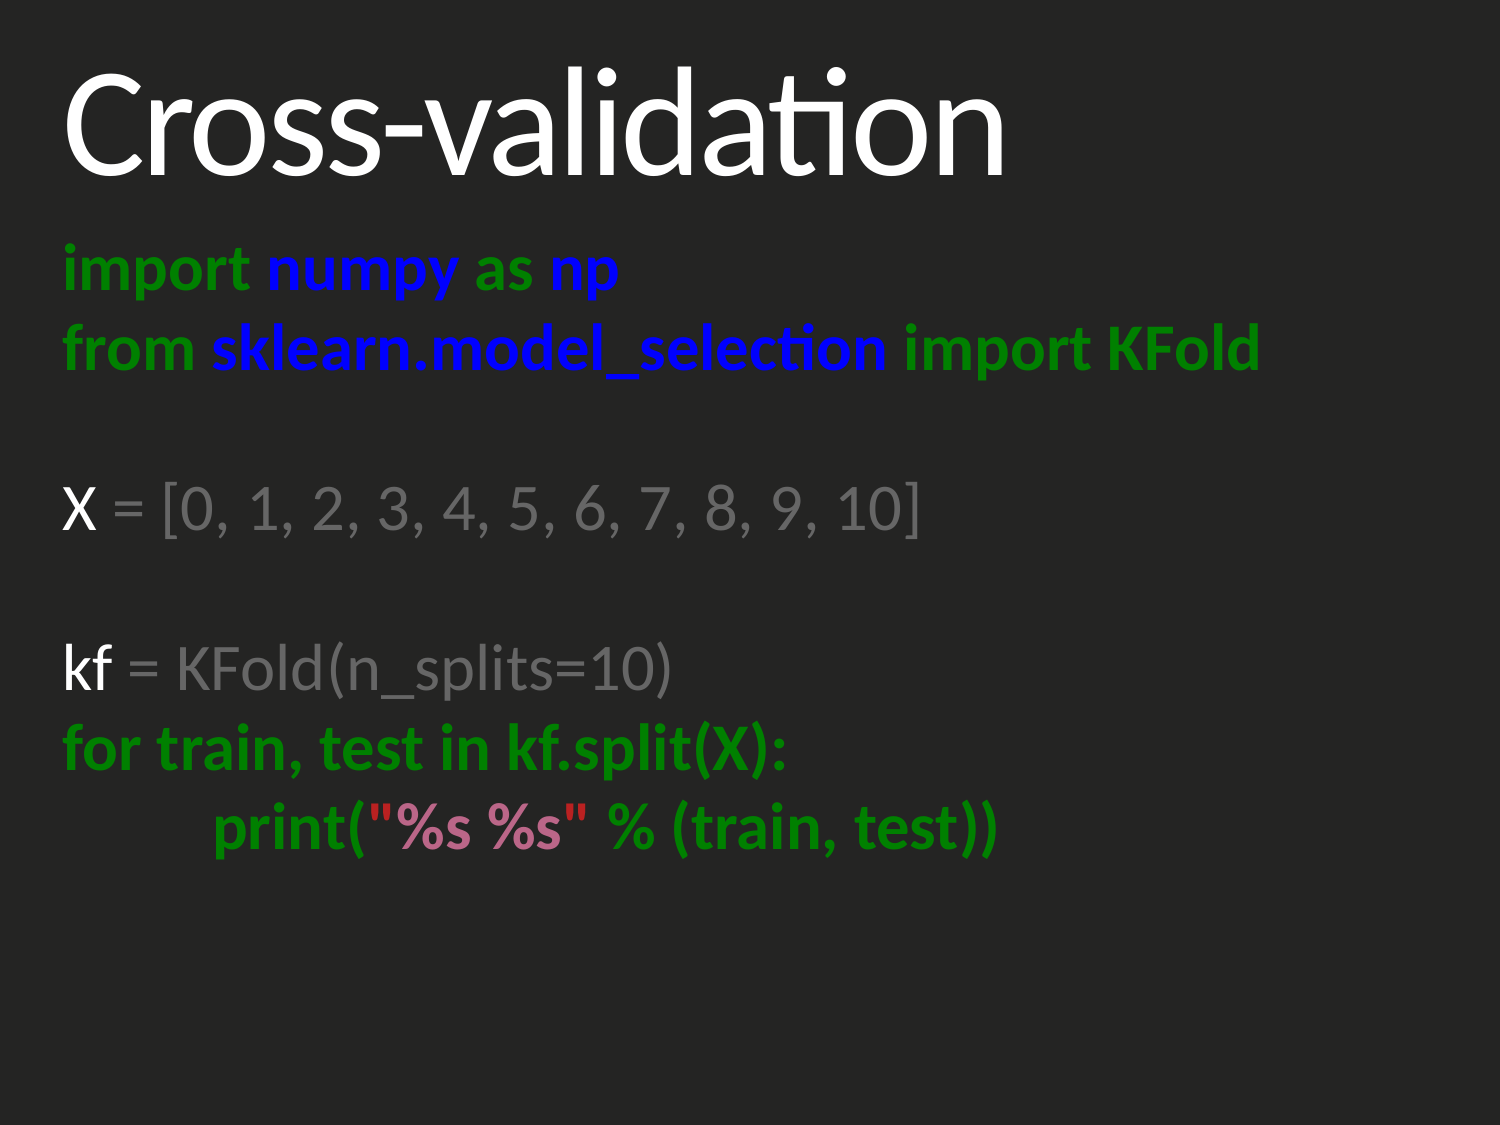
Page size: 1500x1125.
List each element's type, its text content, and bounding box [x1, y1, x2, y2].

text_box Cross-validation [47, 11, 1468, 215]
text_box import numpy as np from sklearn.model_selection import KFold X = [0, 1, 2, 3, 4, 5, 6, 7, 8, 9, 10] kf = KFold(n_splits=10) for train, test in kf.split(X): print("%s %s" % (train, test)) [47, 216, 1468, 871]
